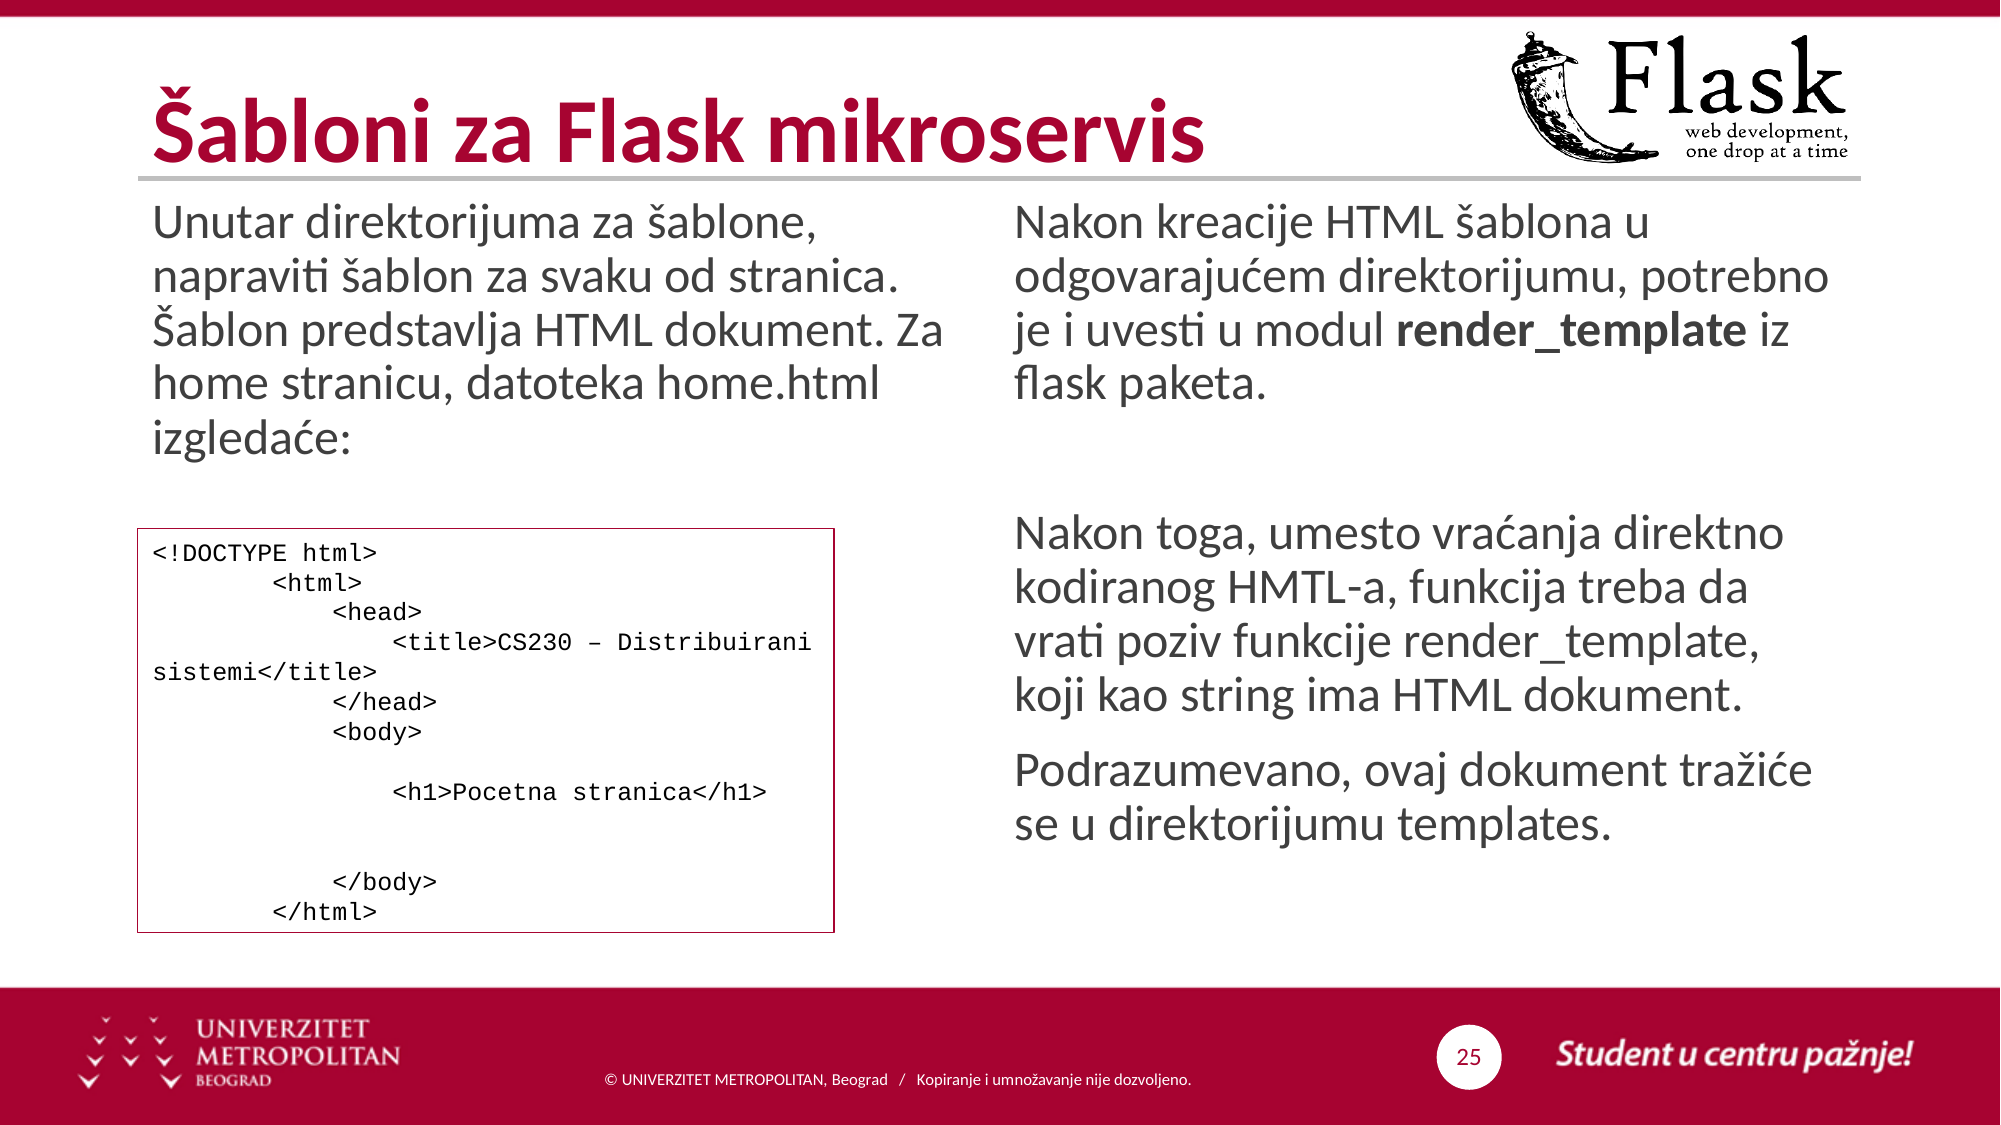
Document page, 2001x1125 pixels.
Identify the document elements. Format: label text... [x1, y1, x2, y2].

list Unutar direktorijuma za šablone, napraviti šablon za svaku od stranica. Šablon predstavlja HTML dokument. Za home stranicu, datoteka home.html izgledaće: [137, 202, 996, 963]
text_box <!DOCTYPE html> <html> <head> <title>CS230 – Distribuirani sistemi</title> </head> <body> <h1>Pocetna stranica</h1> </body> </html> [137, 528, 835, 933]
picture [0, 0, 2000, 1125]
title Šabloni za Flask mikroservis [137, 63, 1863, 202]
text_box Nakon kreacije HTML šablona u odgovarajućem direktorijumu, potrebno je i uvesti u modul render_template iz flask paketa. Nakon toga, umesto vraćanja direktno kodiranog HMTL-a, funkcija treba da vrati poziv funkcije render_template, koji kao string ima HTML dokument. Podrazumevano, ovaj dokument tražiće se u direktorijumu templates. [999, 187, 1858, 963]
